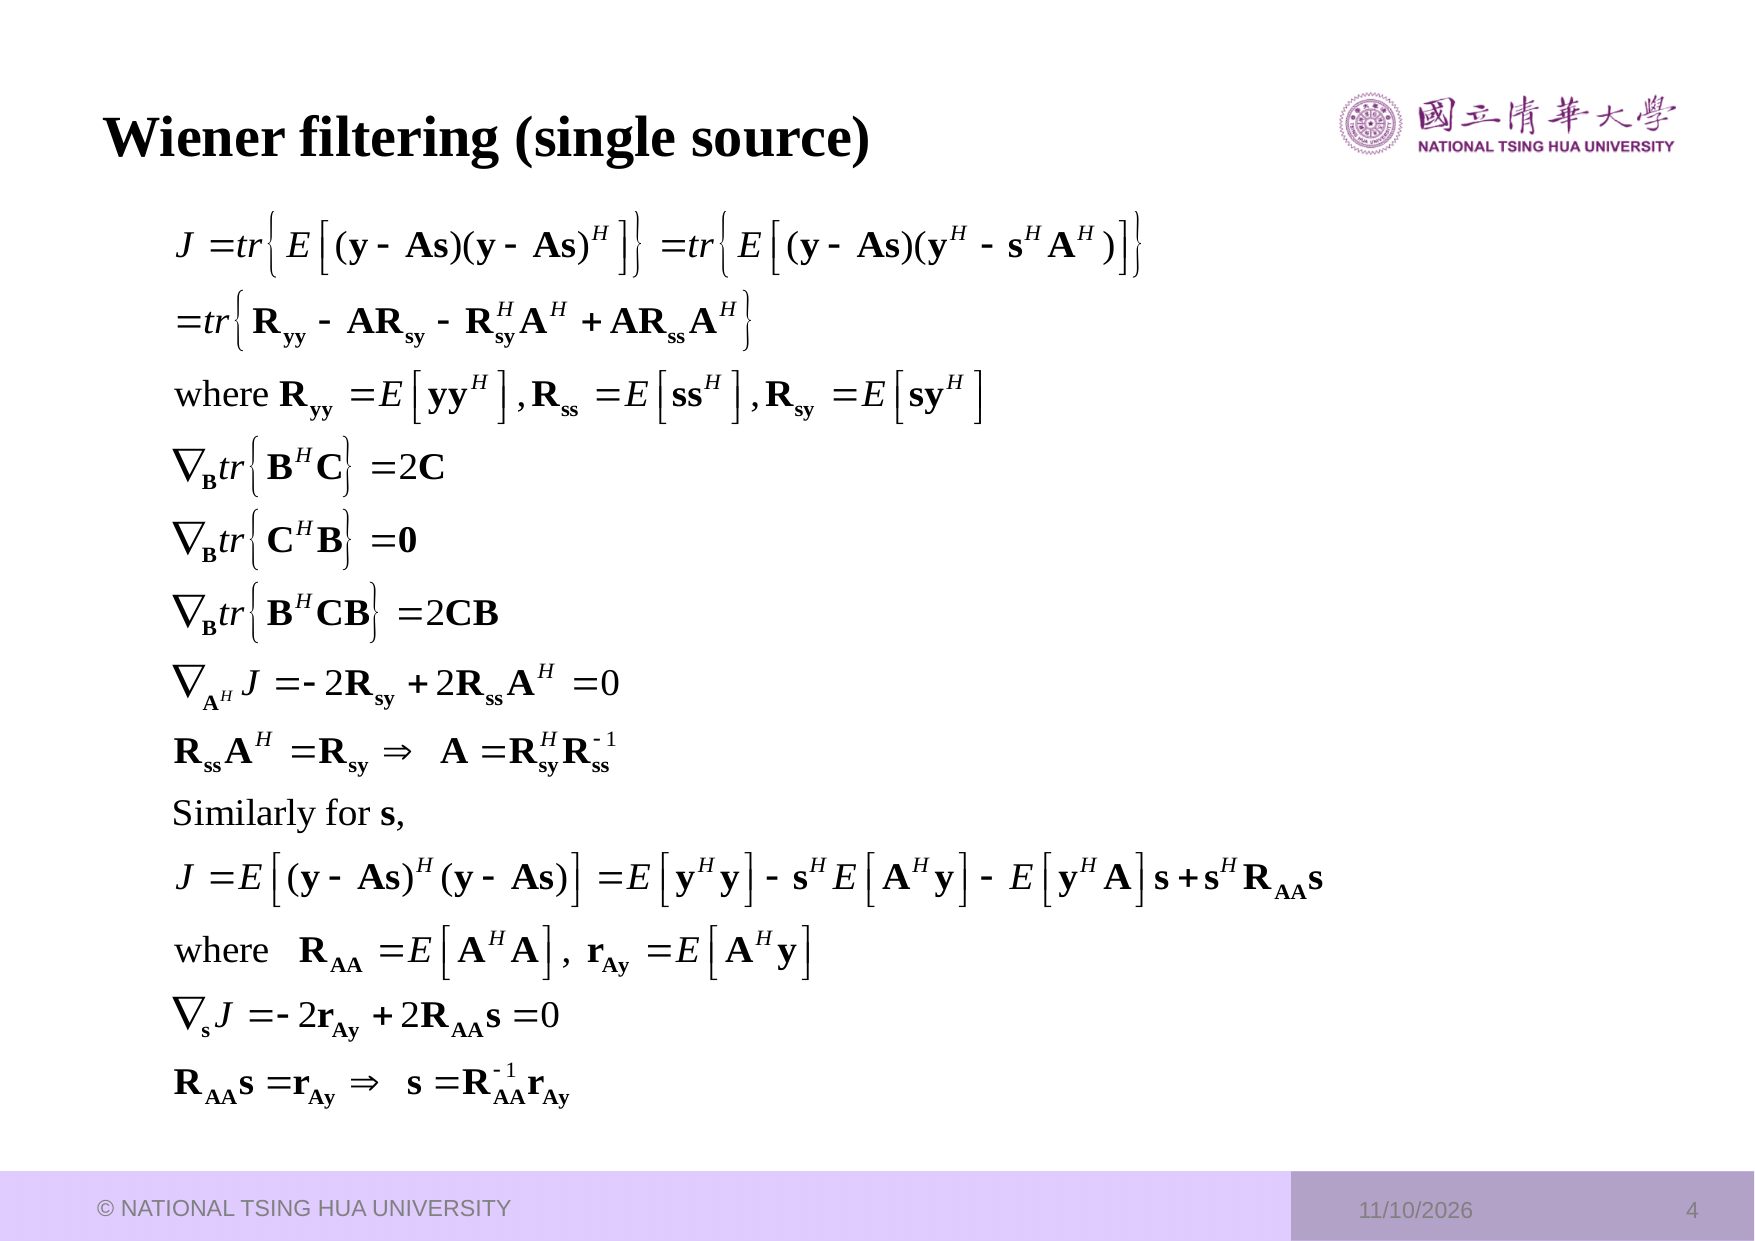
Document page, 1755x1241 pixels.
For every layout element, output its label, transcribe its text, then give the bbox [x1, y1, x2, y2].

footer © NATIONAL TSING HUA UNIVERSITY [82, 1177, 562, 1236]
title Wiener filtering (single source) [87, 77, 1257, 182]
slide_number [1343, 1180, 1551, 1239]
picture [1333, 77, 1700, 170]
picture [0, 1171, 1291, 1241]
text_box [167, 211, 1333, 1118]
slide_number 4 [1577, 1180, 1714, 1239]
